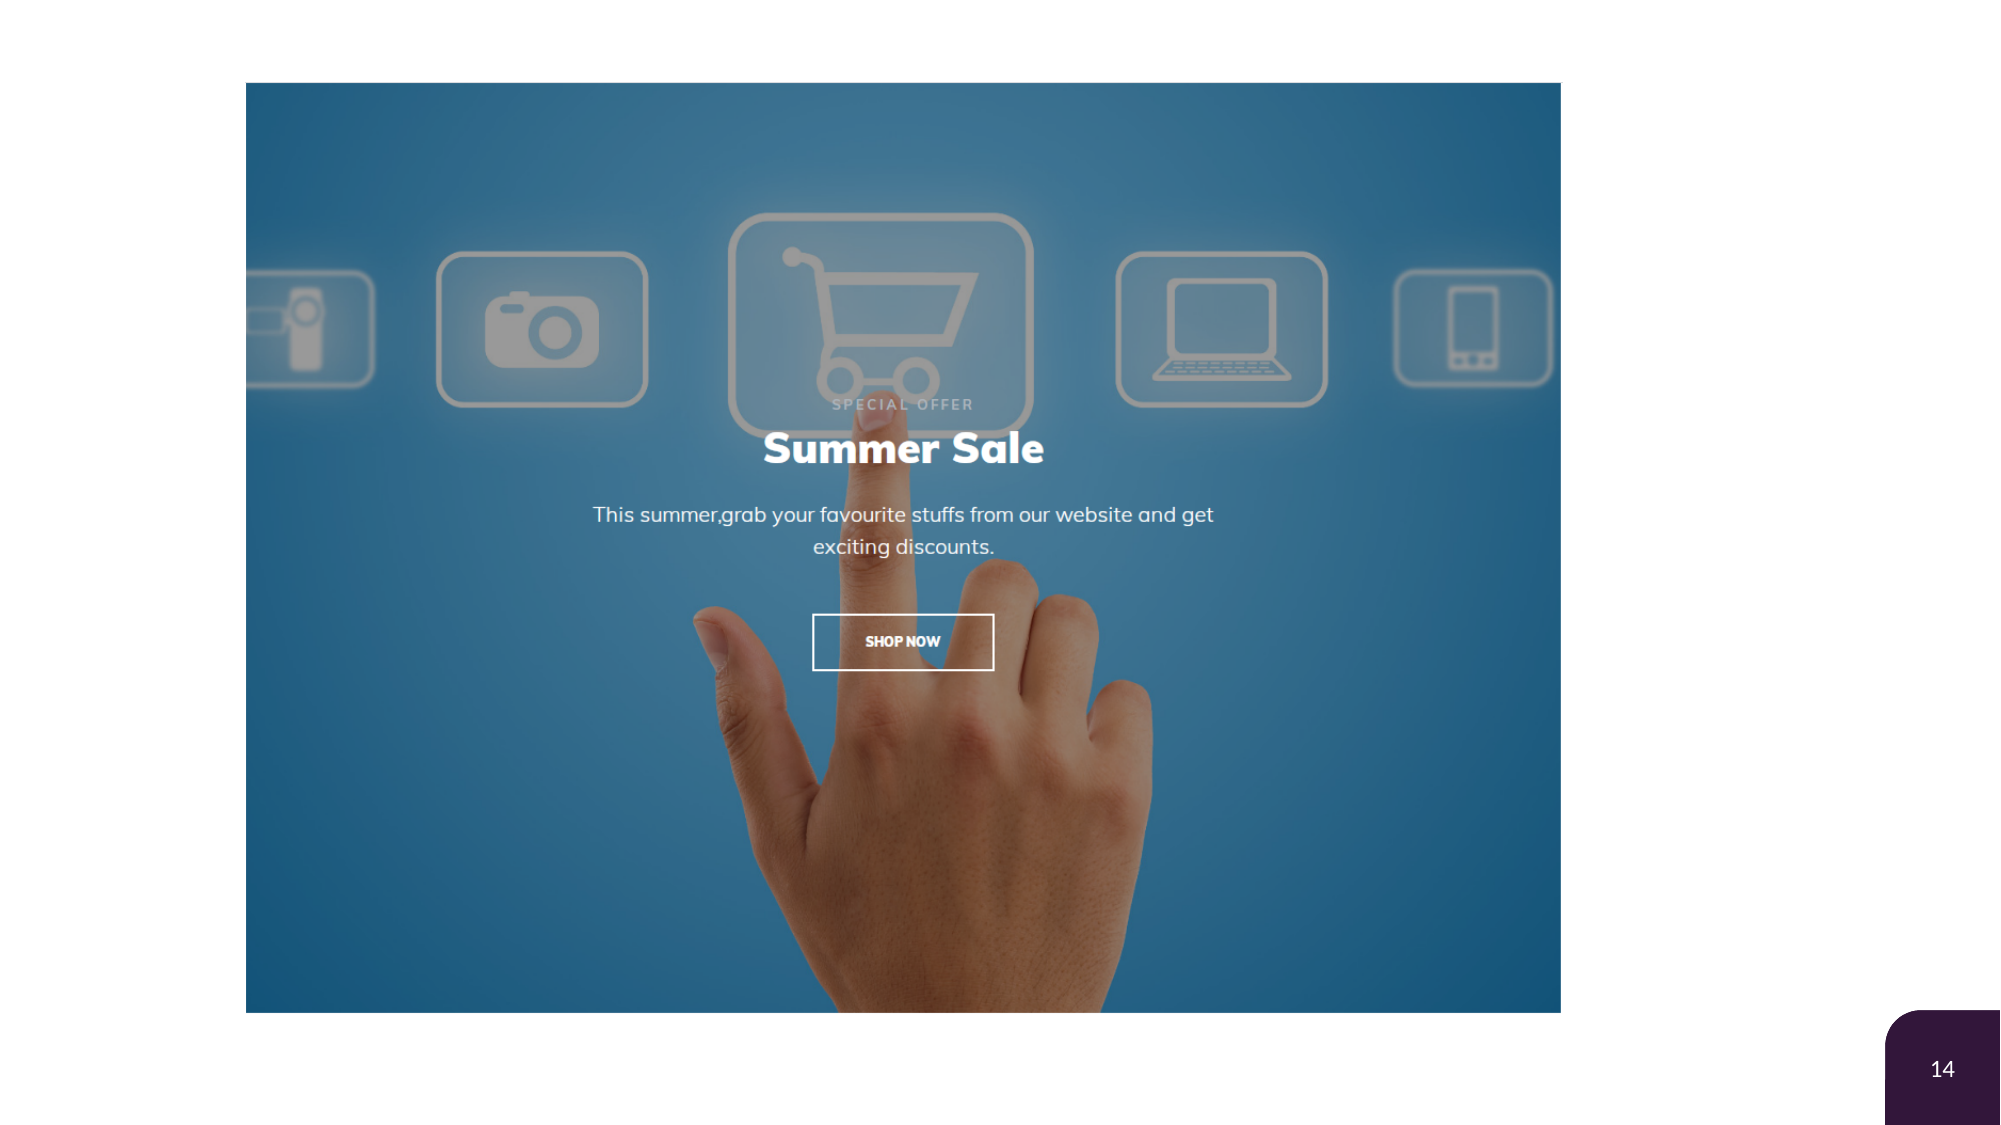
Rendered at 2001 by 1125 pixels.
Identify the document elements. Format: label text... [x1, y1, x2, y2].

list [245, 82, 1563, 1014]
slide_number 14 [1912, 1044, 1973, 1091]
